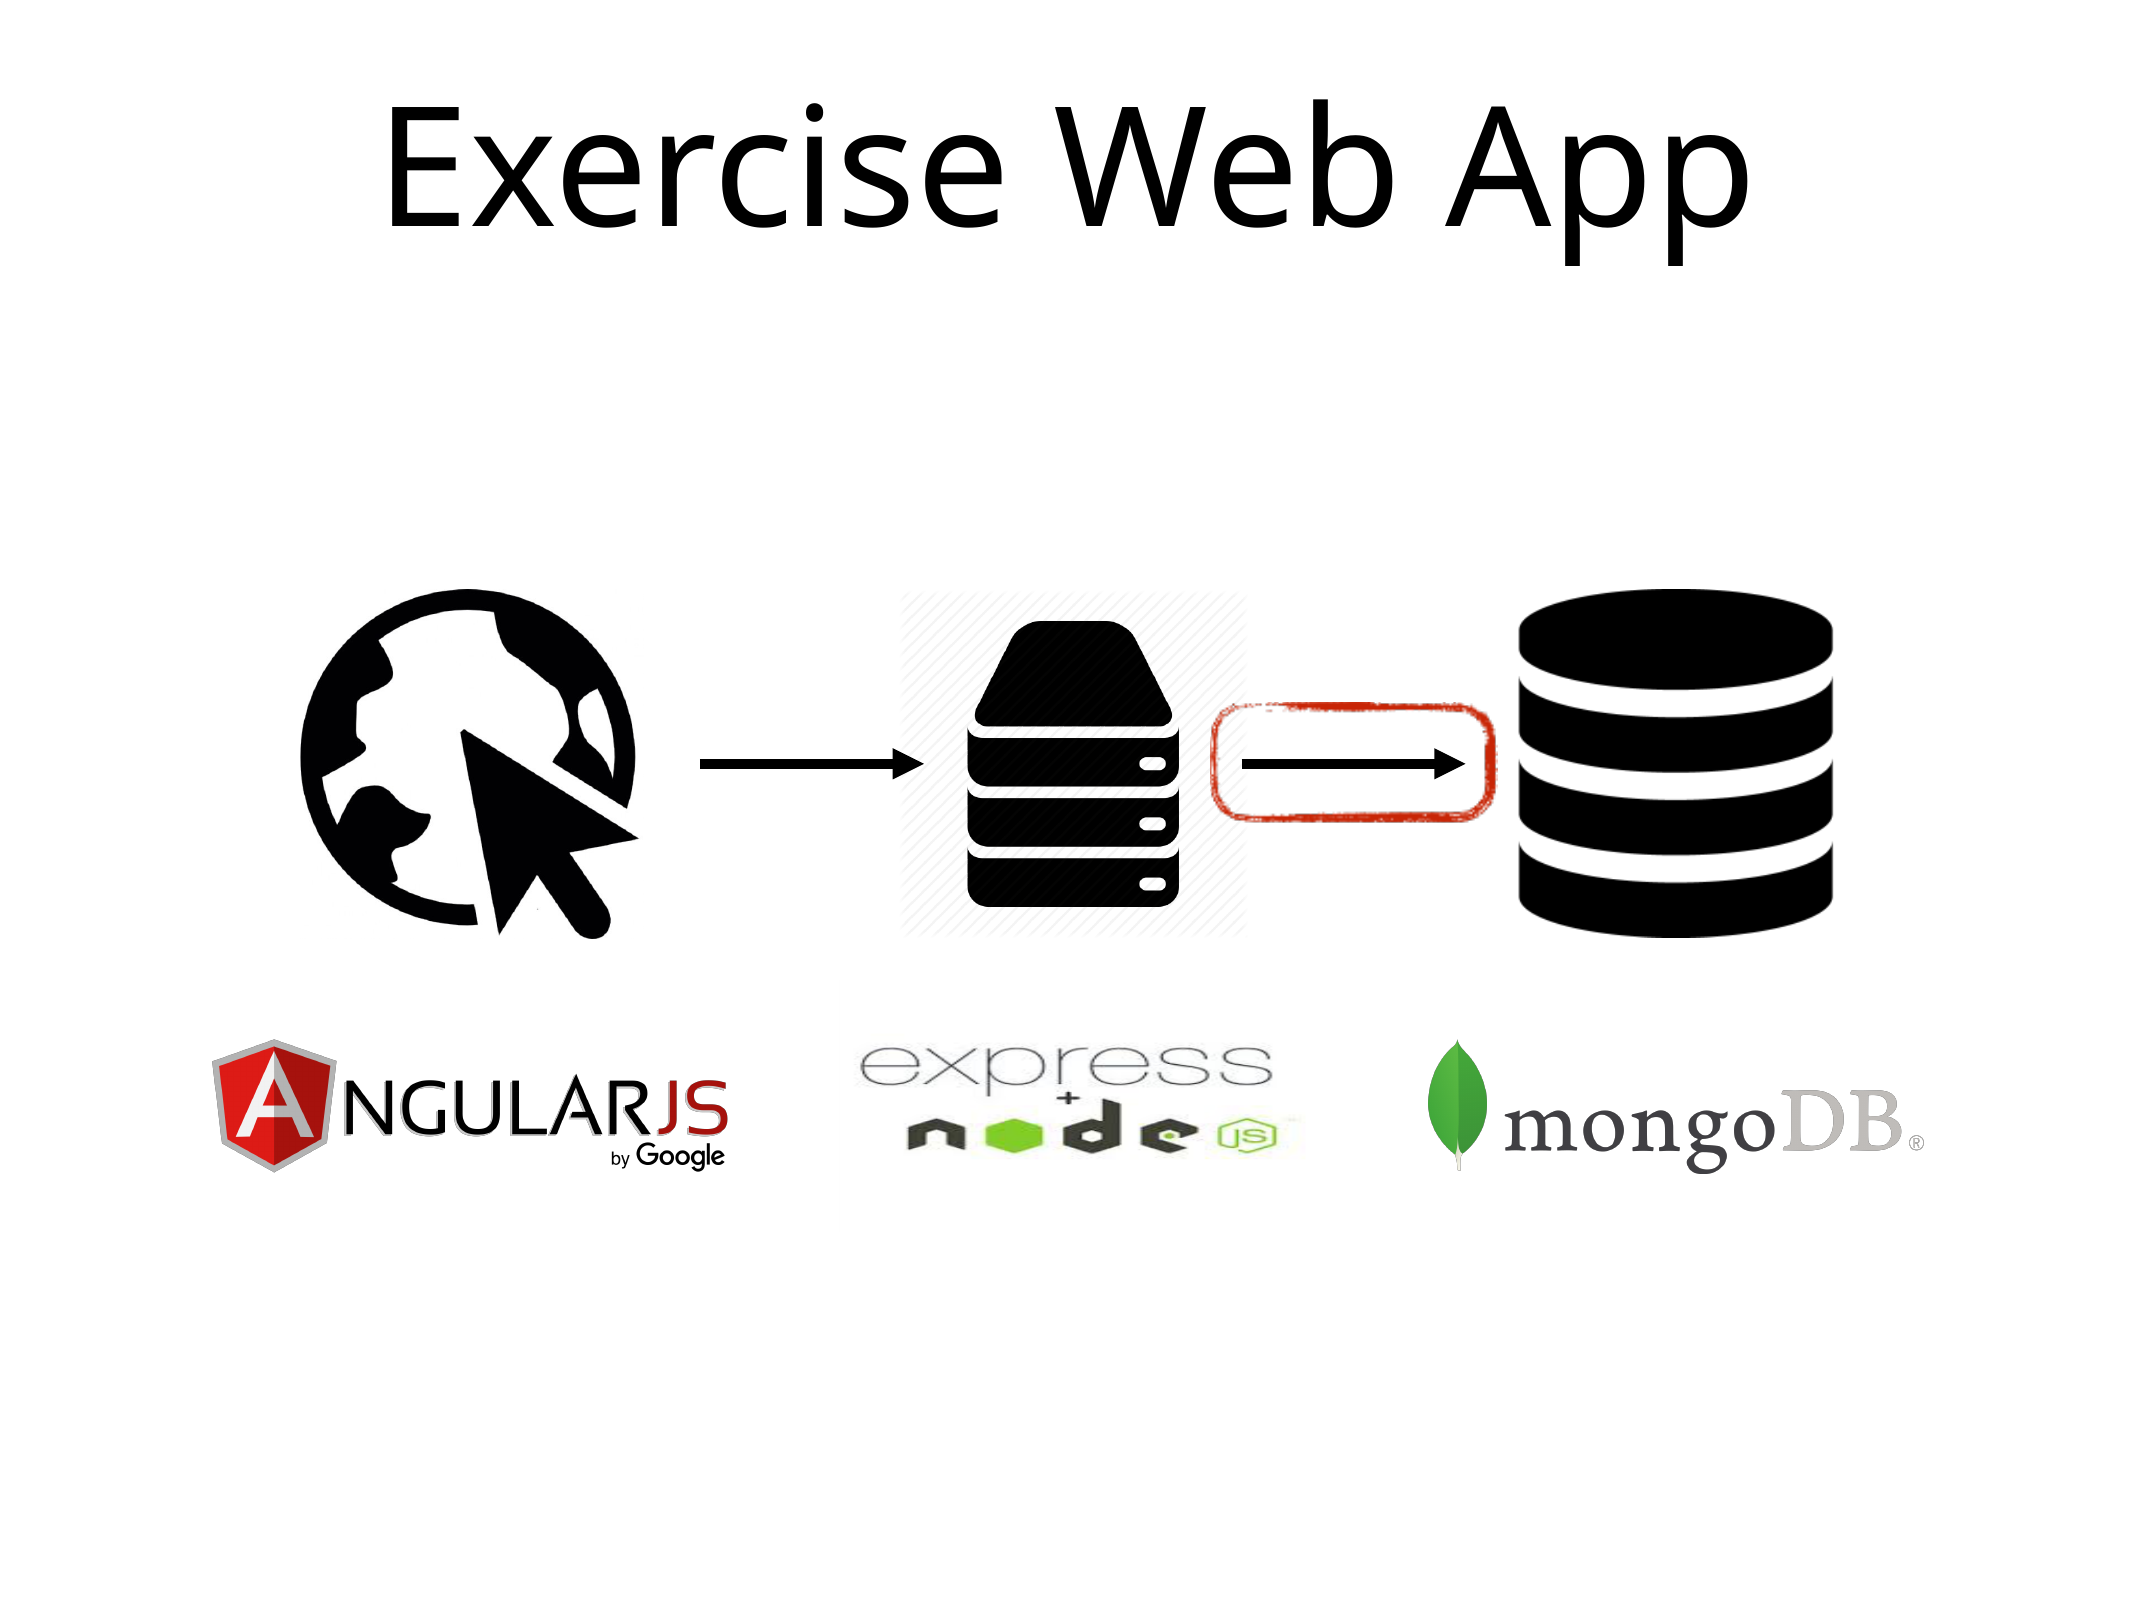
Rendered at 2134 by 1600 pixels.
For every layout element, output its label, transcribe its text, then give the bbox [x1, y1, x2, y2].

title Exercise Web App [155, 32, 1978, 288]
picture [1428, 1038, 1924, 1174]
picture [209, 1036, 730, 1176]
picture [838, 980, 1308, 1232]
picture [1501, 589, 1851, 939]
picture [898, 589, 1498, 939]
picture [295, 589, 645, 939]
